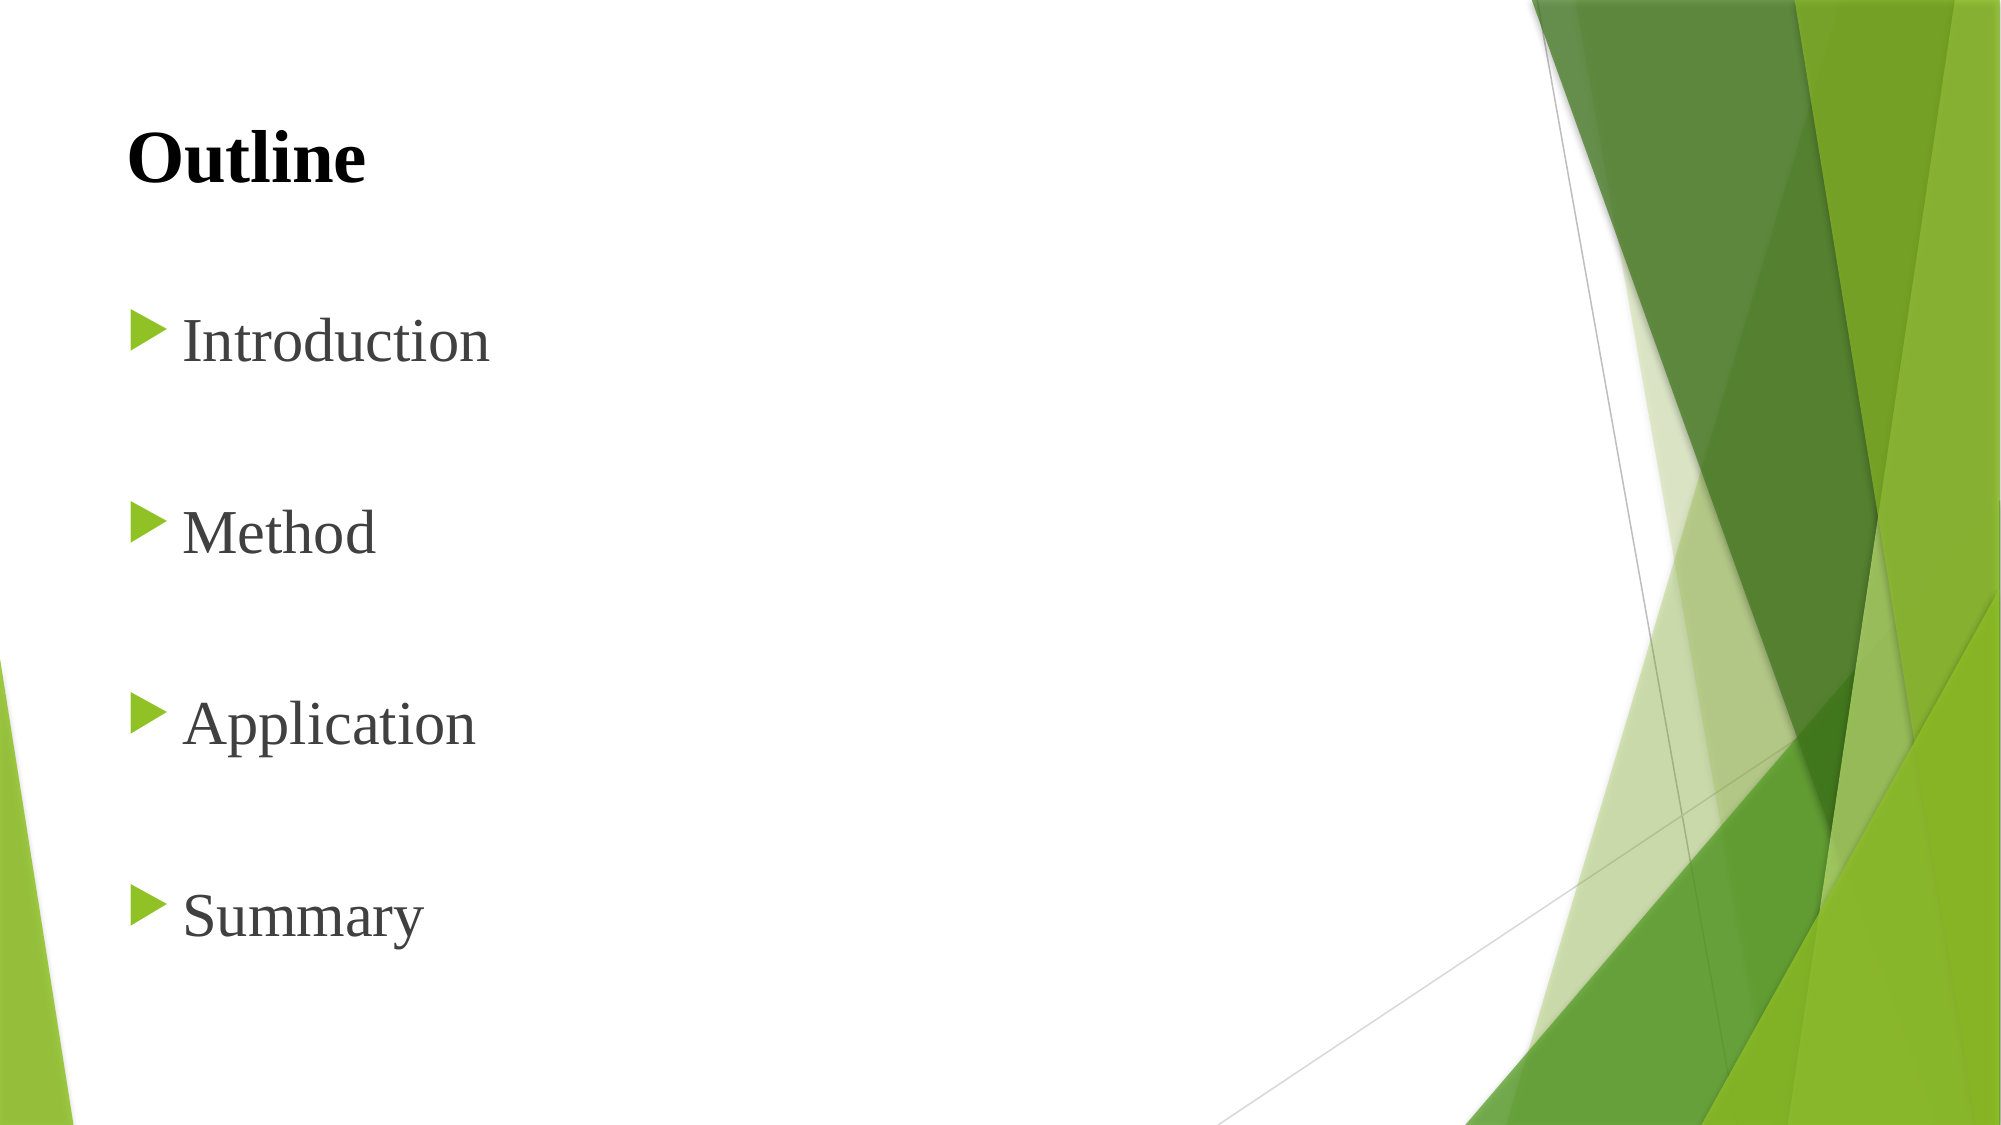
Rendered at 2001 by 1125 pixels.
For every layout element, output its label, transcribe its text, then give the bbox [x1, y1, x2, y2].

list Introduction Method Application Summary [111, 291, 1522, 929]
title Outline [111, 99, 1522, 291]
